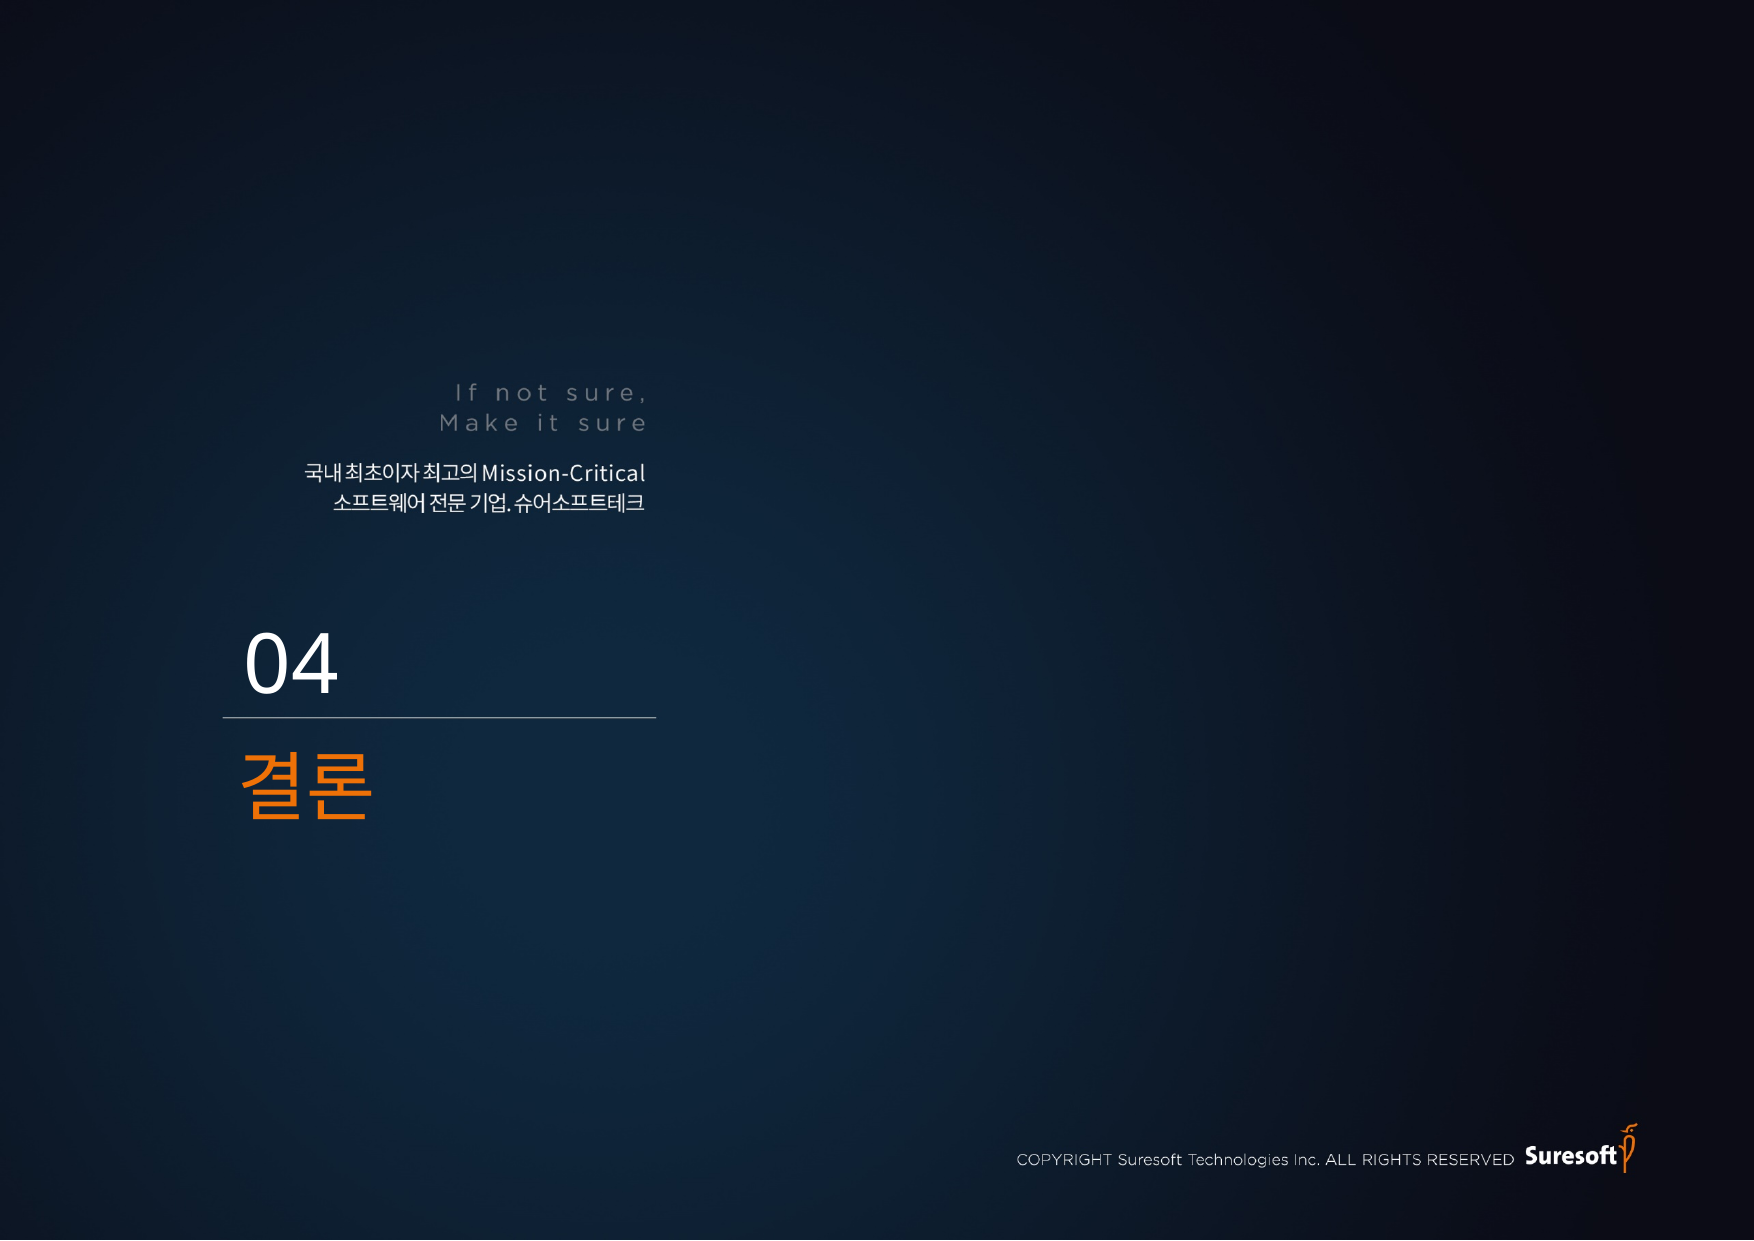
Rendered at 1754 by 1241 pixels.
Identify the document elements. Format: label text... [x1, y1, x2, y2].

text_box 04 [228, 602, 480, 718]
text_box 결론 [222, 732, 391, 837]
picture [0, 0, 1754, 1240]
